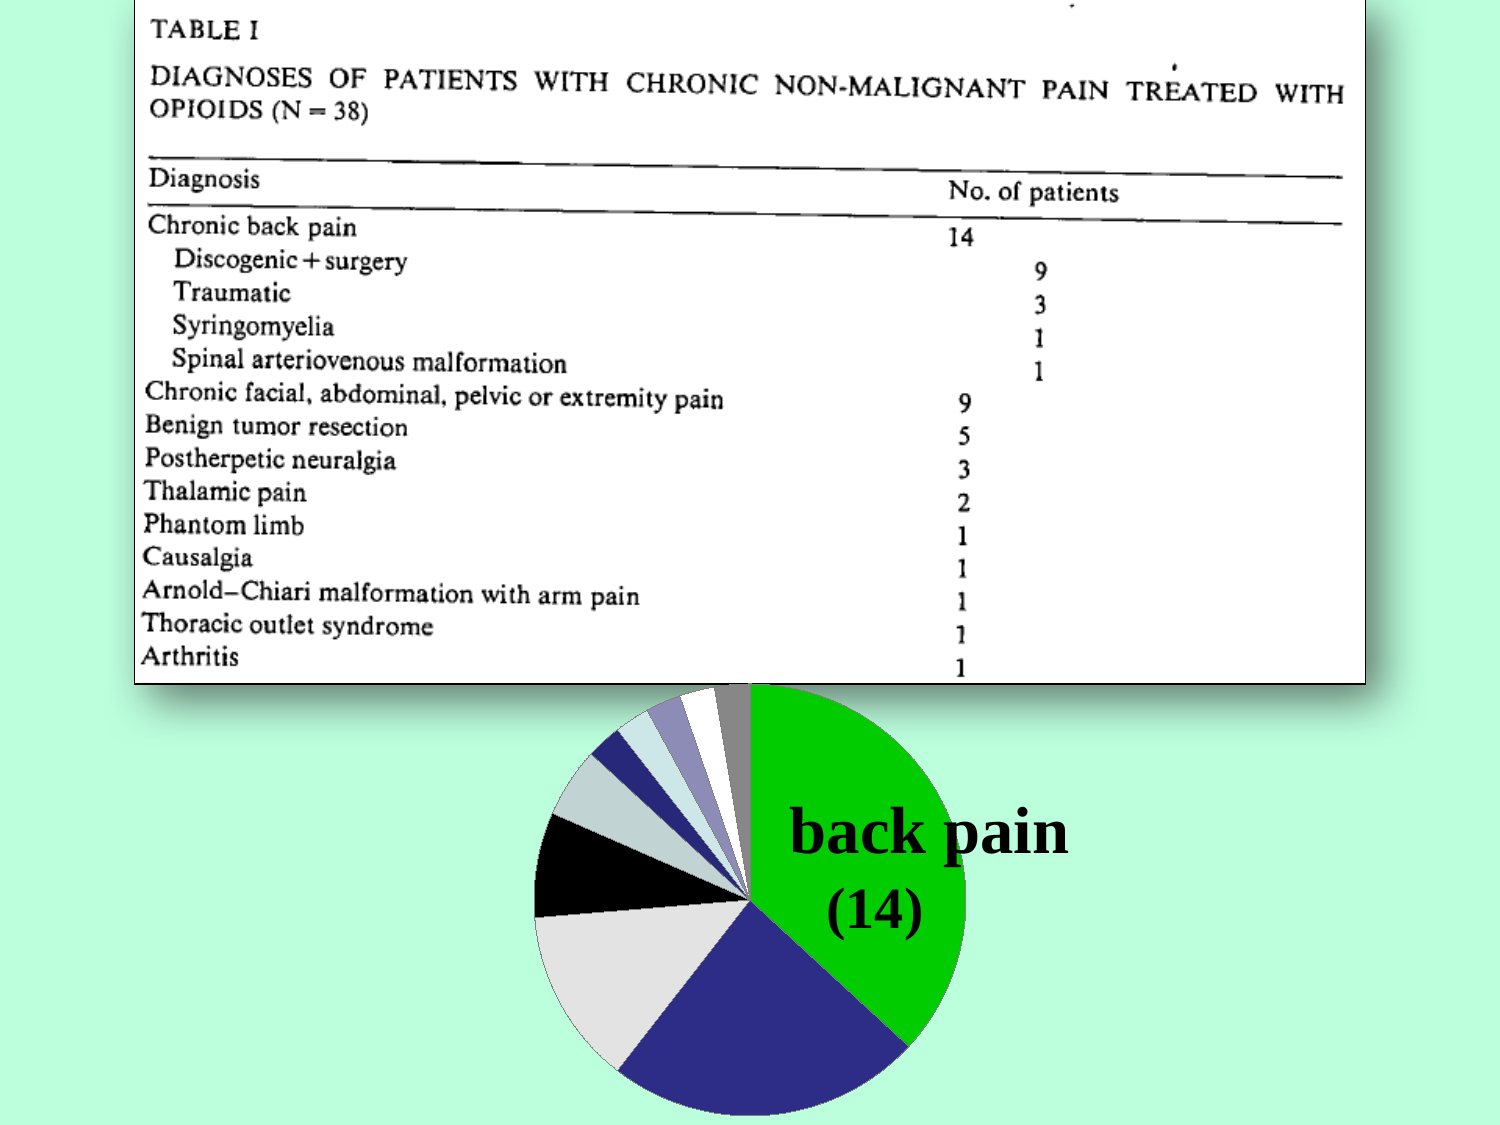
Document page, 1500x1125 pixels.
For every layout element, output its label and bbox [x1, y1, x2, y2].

text_box [465, 674, 1188, 1125]
picture [134, 0, 1366, 684]
